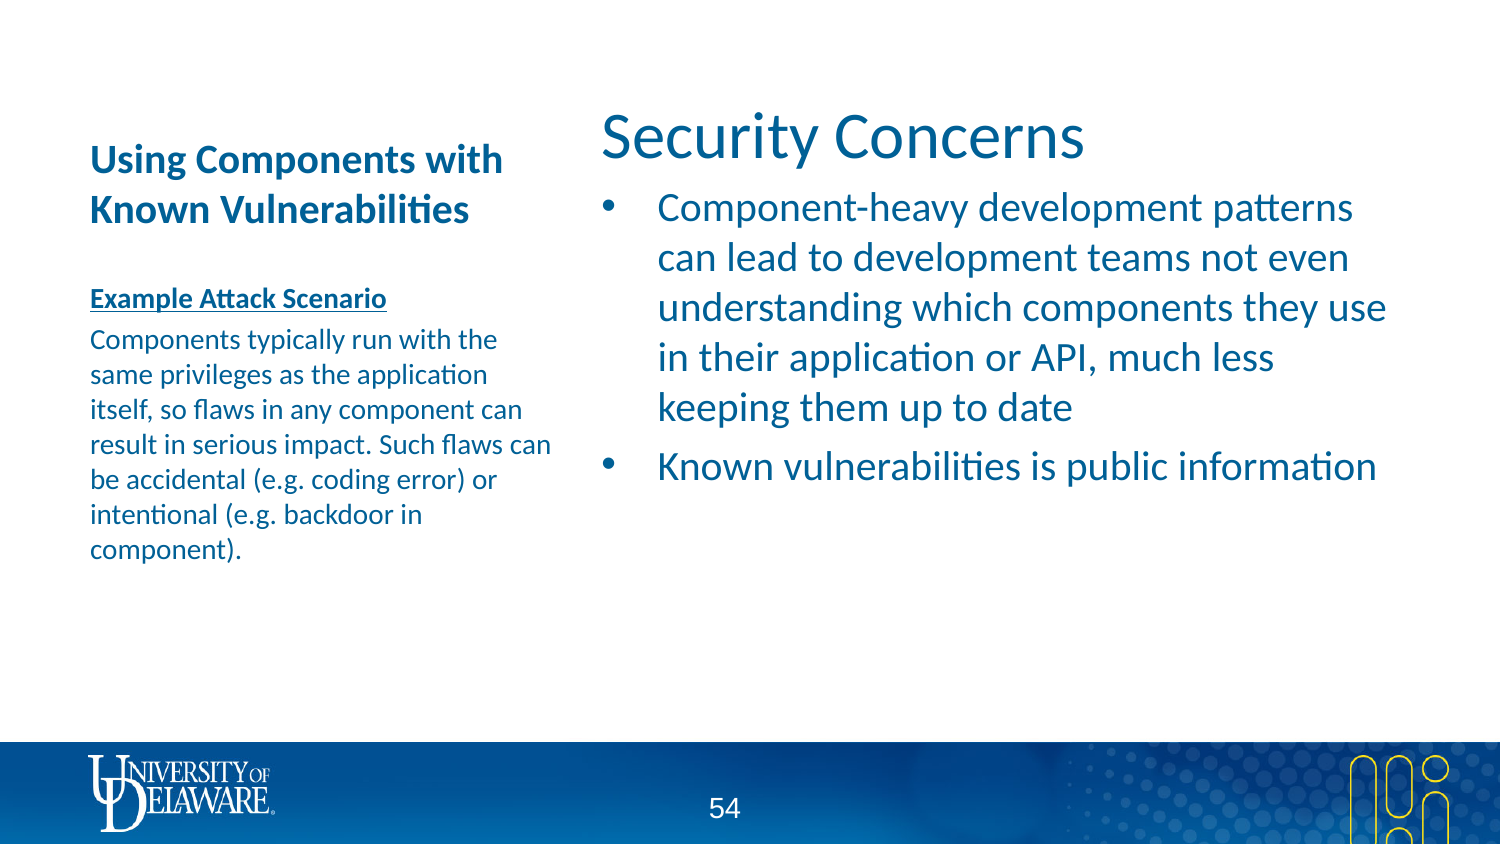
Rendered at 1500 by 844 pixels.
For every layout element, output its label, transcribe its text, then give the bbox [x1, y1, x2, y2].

picture [0, 0, 1500, 844]
list Security Concerns Component-heavy development patterns can lead to development teams not even understanding which components they use in their application or API, much less keeping them up to date Known vulnerabilities is public information [586, 84, 1425, 672]
list Example Attack Scenario Components typically run with the same privileges as the application itself, so flaws in any component can result in serious impact. Such flaws can be accidental (e.g. coding error) or intentional (e.g. backdoor in component). [75, 271, 569, 672]
slide_number 53 [549, 782, 900, 828]
title Using Components with Known Vulnerabilities [75, 84, 569, 240]
